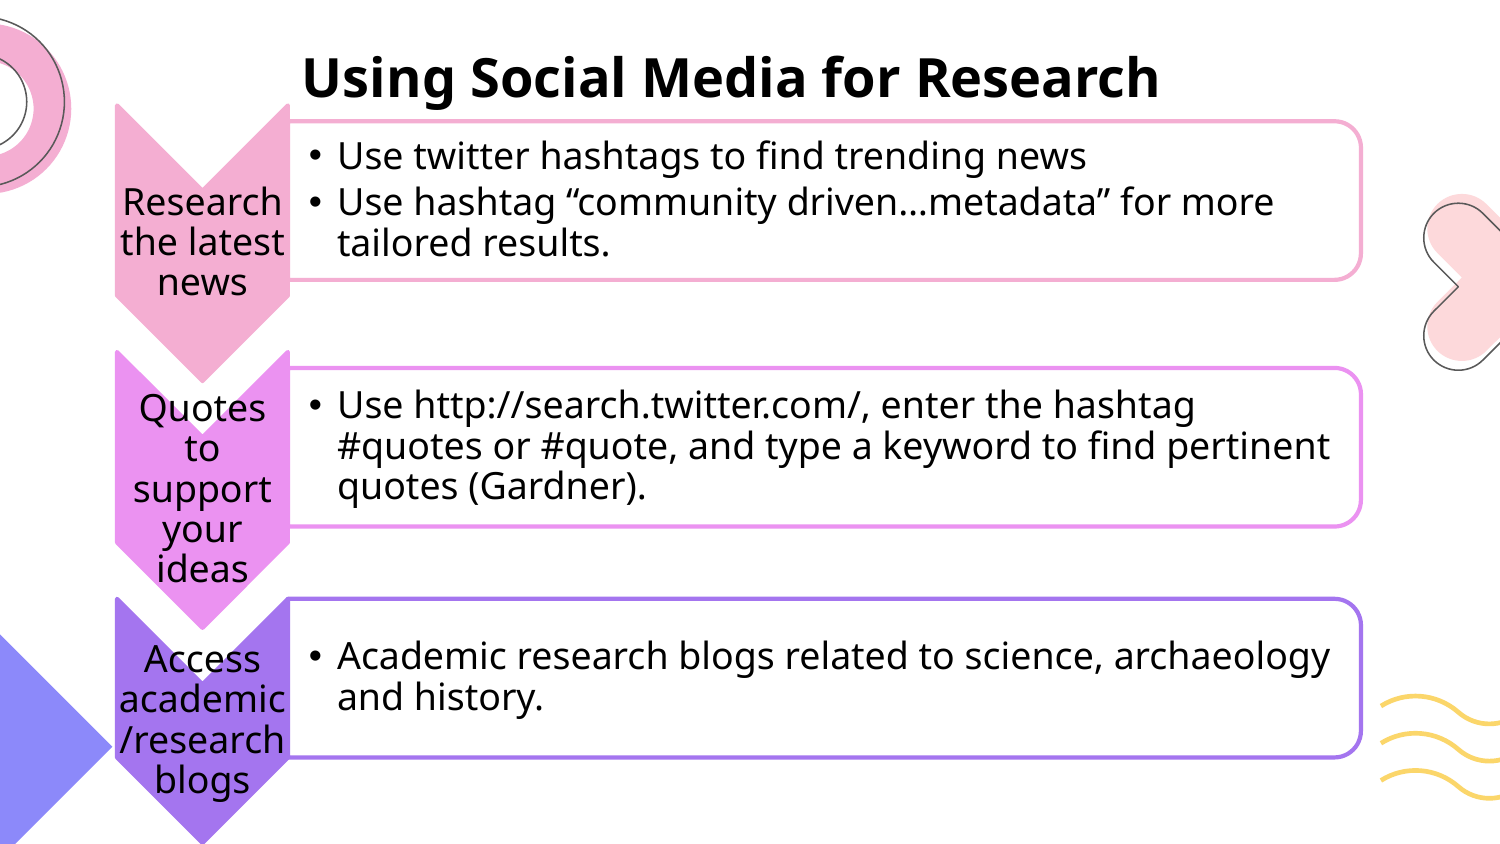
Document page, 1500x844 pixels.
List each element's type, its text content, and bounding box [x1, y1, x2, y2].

title Using Social Media for Research [226, 39, 1252, 103]
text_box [31, 104, 1447, 844]
